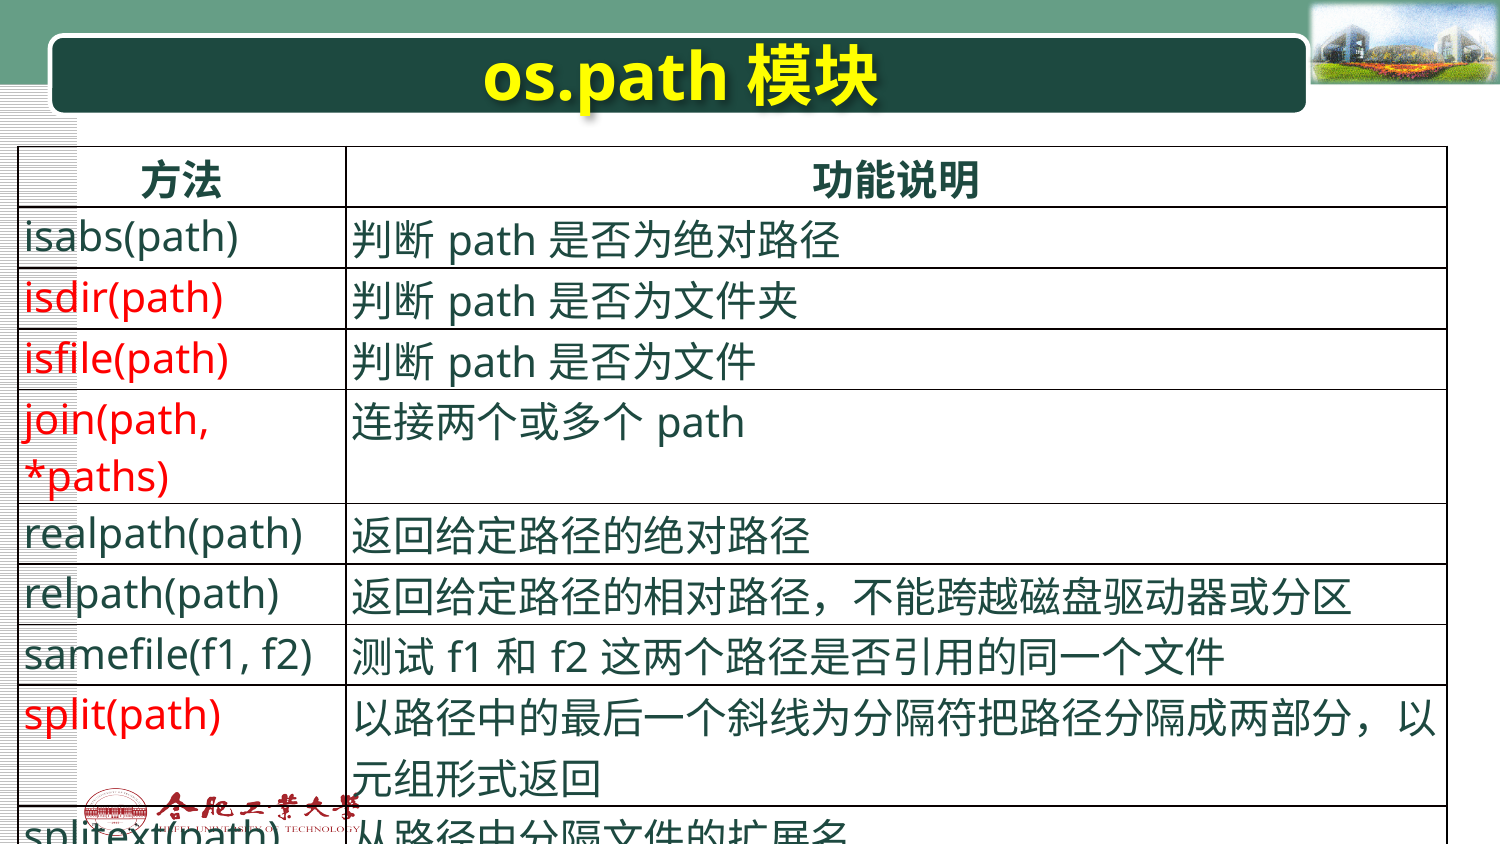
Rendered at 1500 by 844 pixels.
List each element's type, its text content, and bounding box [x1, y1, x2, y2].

table_cell 返回给定路径的相对路径，不能跨越磁盘驱动器或分区 [347, 565, 1446, 624]
table_cell 测试f1和f2这两个路径是否引用的同一个文件 [347, 625, 1446, 684]
table_cell 判断path是否为文件夹 [347, 269, 1446, 328]
table_header 功能说明 [347, 147, 1446, 206]
table_cell samefile(f1, f2) [19, 625, 345, 684]
table_cell relpath(path) [19, 565, 345, 624]
table_cell 连接两个或多个path [347, 390, 1446, 503]
table_cell 判断path是否为绝对路径 [347, 208, 1446, 267]
picture [1313, 6, 1495, 79]
table_cell 以路径中的最后一个斜线为分隔符把路径分隔成两部分，以元组形式返回 [347, 686, 1446, 805]
table_header 方法 [19, 147, 345, 206]
table_cell split(path) [19, 686, 345, 805]
table_cell isdir(path) [19, 269, 345, 328]
table_cell 判断path是否为文件 [347, 330, 1446, 389]
table_cell realpath(path) [19, 504, 345, 563]
table_cell 返回给定路径的绝对路径 [347, 504, 1446, 563]
table_cell join(path, *paths) [19, 390, 345, 503]
table_cell isfile(path) [19, 330, 345, 389]
title os.path模块 [75, 39, 1288, 109]
table_cell isabs(path) [19, 208, 345, 267]
table_cell splitext(path) [19, 807, 345, 844]
table_cell 从路径中分隔文件的扩展名 [347, 807, 1446, 844]
